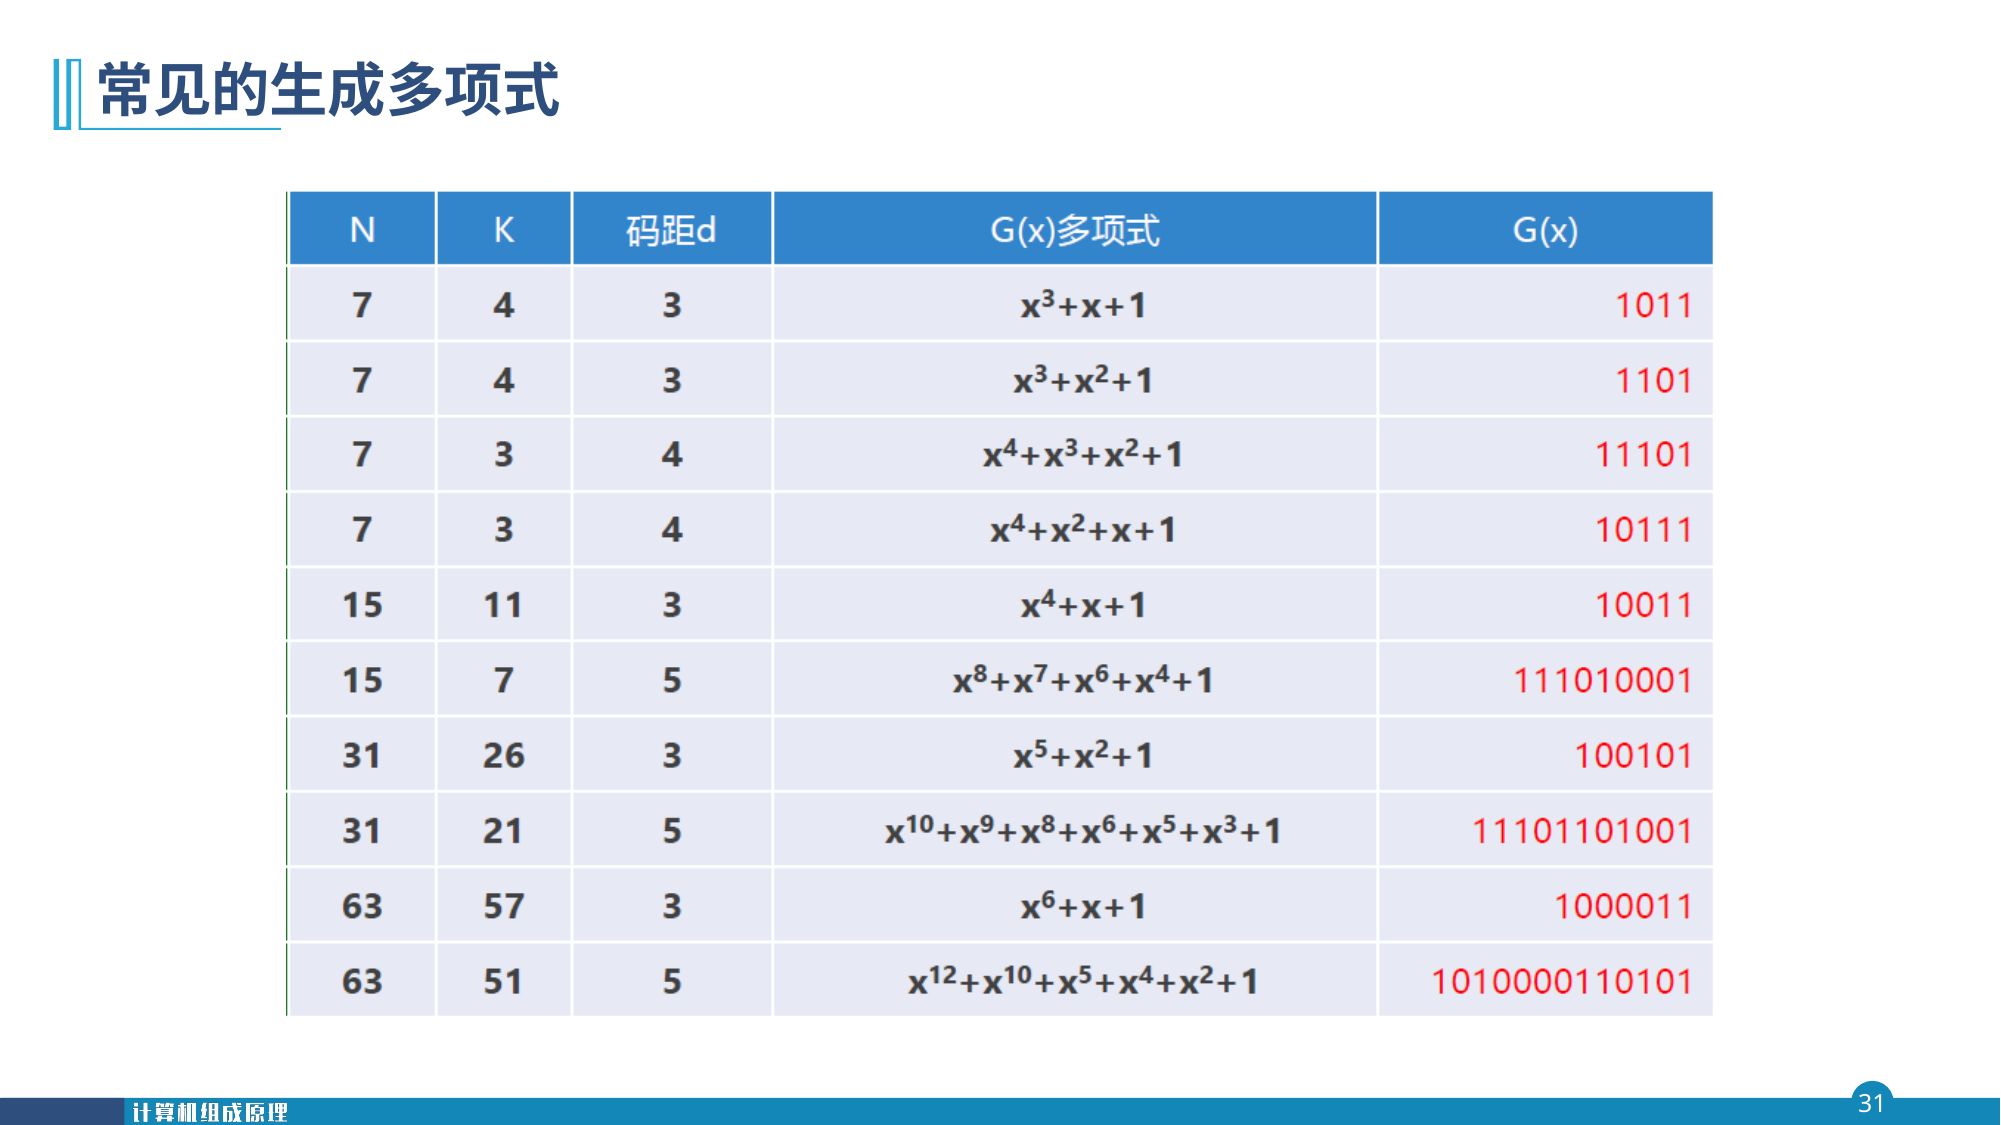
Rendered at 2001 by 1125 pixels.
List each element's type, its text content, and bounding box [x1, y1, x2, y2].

picture [286, 189, 1716, 1019]
title 常见的生成多项式 [80, 42, 1805, 144]
